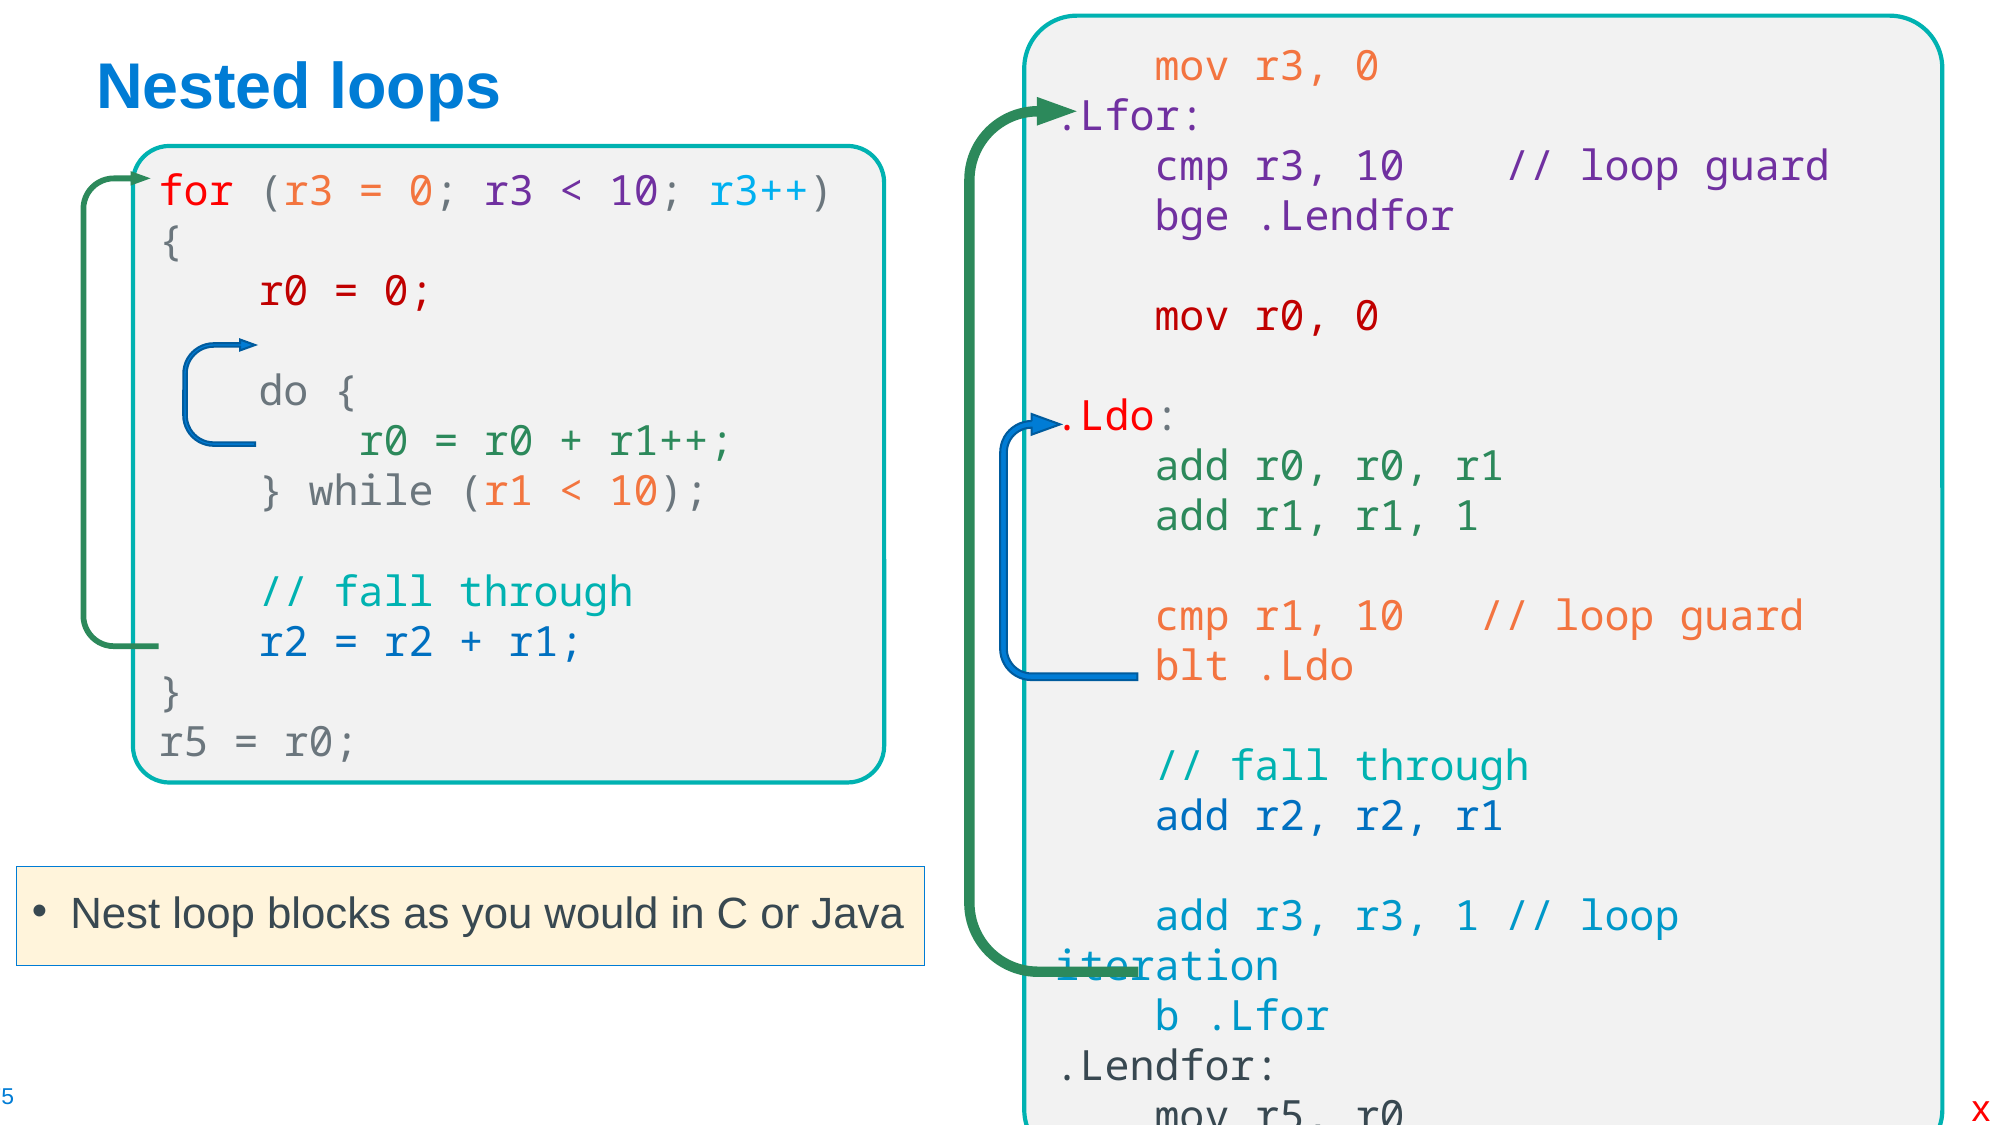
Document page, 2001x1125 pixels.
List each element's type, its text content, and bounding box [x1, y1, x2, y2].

text_box [182, 338, 259, 447]
text_box for (r3 = 0; r3 < 10; r3++) { r0 = 0; do { r0 = r0 + r1++; } while (r1 < 10); // fall through r2 = r2 + r1; } r5 = r0; [132, 145, 885, 783]
text_box mov r3, 0 .Lfor: cmp r3, 10 // loop guard bge .Lendfor mov r0, 0 .Ldo: add r0, r0, r1 add r1, r1, 1 cmp r1, 10 // loop guard blt .Ldo // fall through add r2, r2, r1 add r3, r3, 1 // loop iteration b .Lfor .Lendfor: mov r5, r0 [1024, 15, 1943, 1125]
title Nested loops [81, 13, 1807, 131]
text_box [80, 171, 159, 650]
text_box [999, 412, 1139, 682]
text_box [964, 96, 1139, 977]
text_box x [1956, 1076, 2000, 1125]
list Nest loop blocks as you would in C or Java [16, 866, 925, 966]
